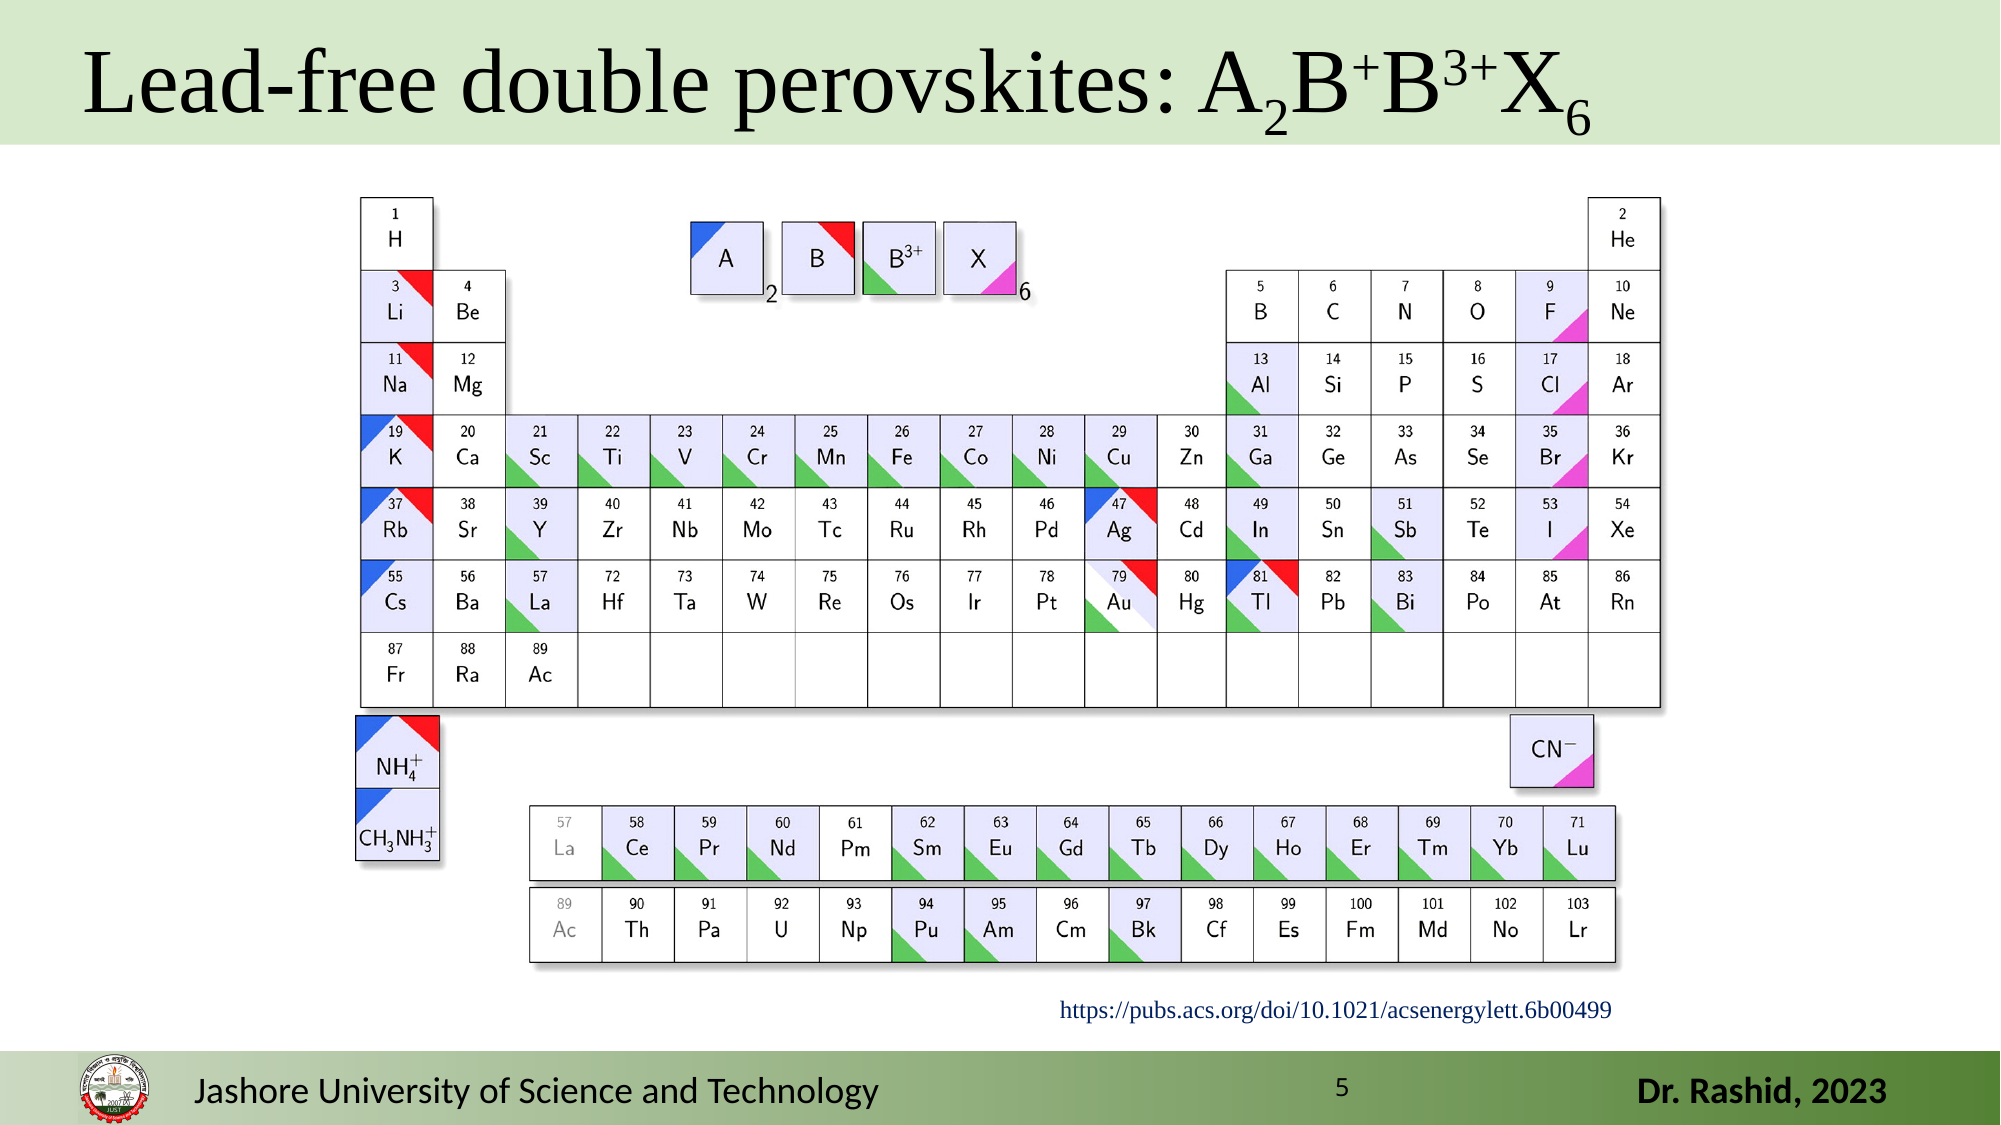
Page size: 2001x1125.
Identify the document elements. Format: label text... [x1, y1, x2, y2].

text_box https://pubs.acs.org/doi/10.1021/acsenergylett.6b00499 [1045, 986, 1649, 1032]
slide_number 5 [1281, 1058, 1365, 1119]
picture [355, 197, 1670, 975]
text_box Lead-free double perovskites: A2B+B3+X6 [67, 13, 1608, 154]
picture [78, 1053, 150, 1124]
